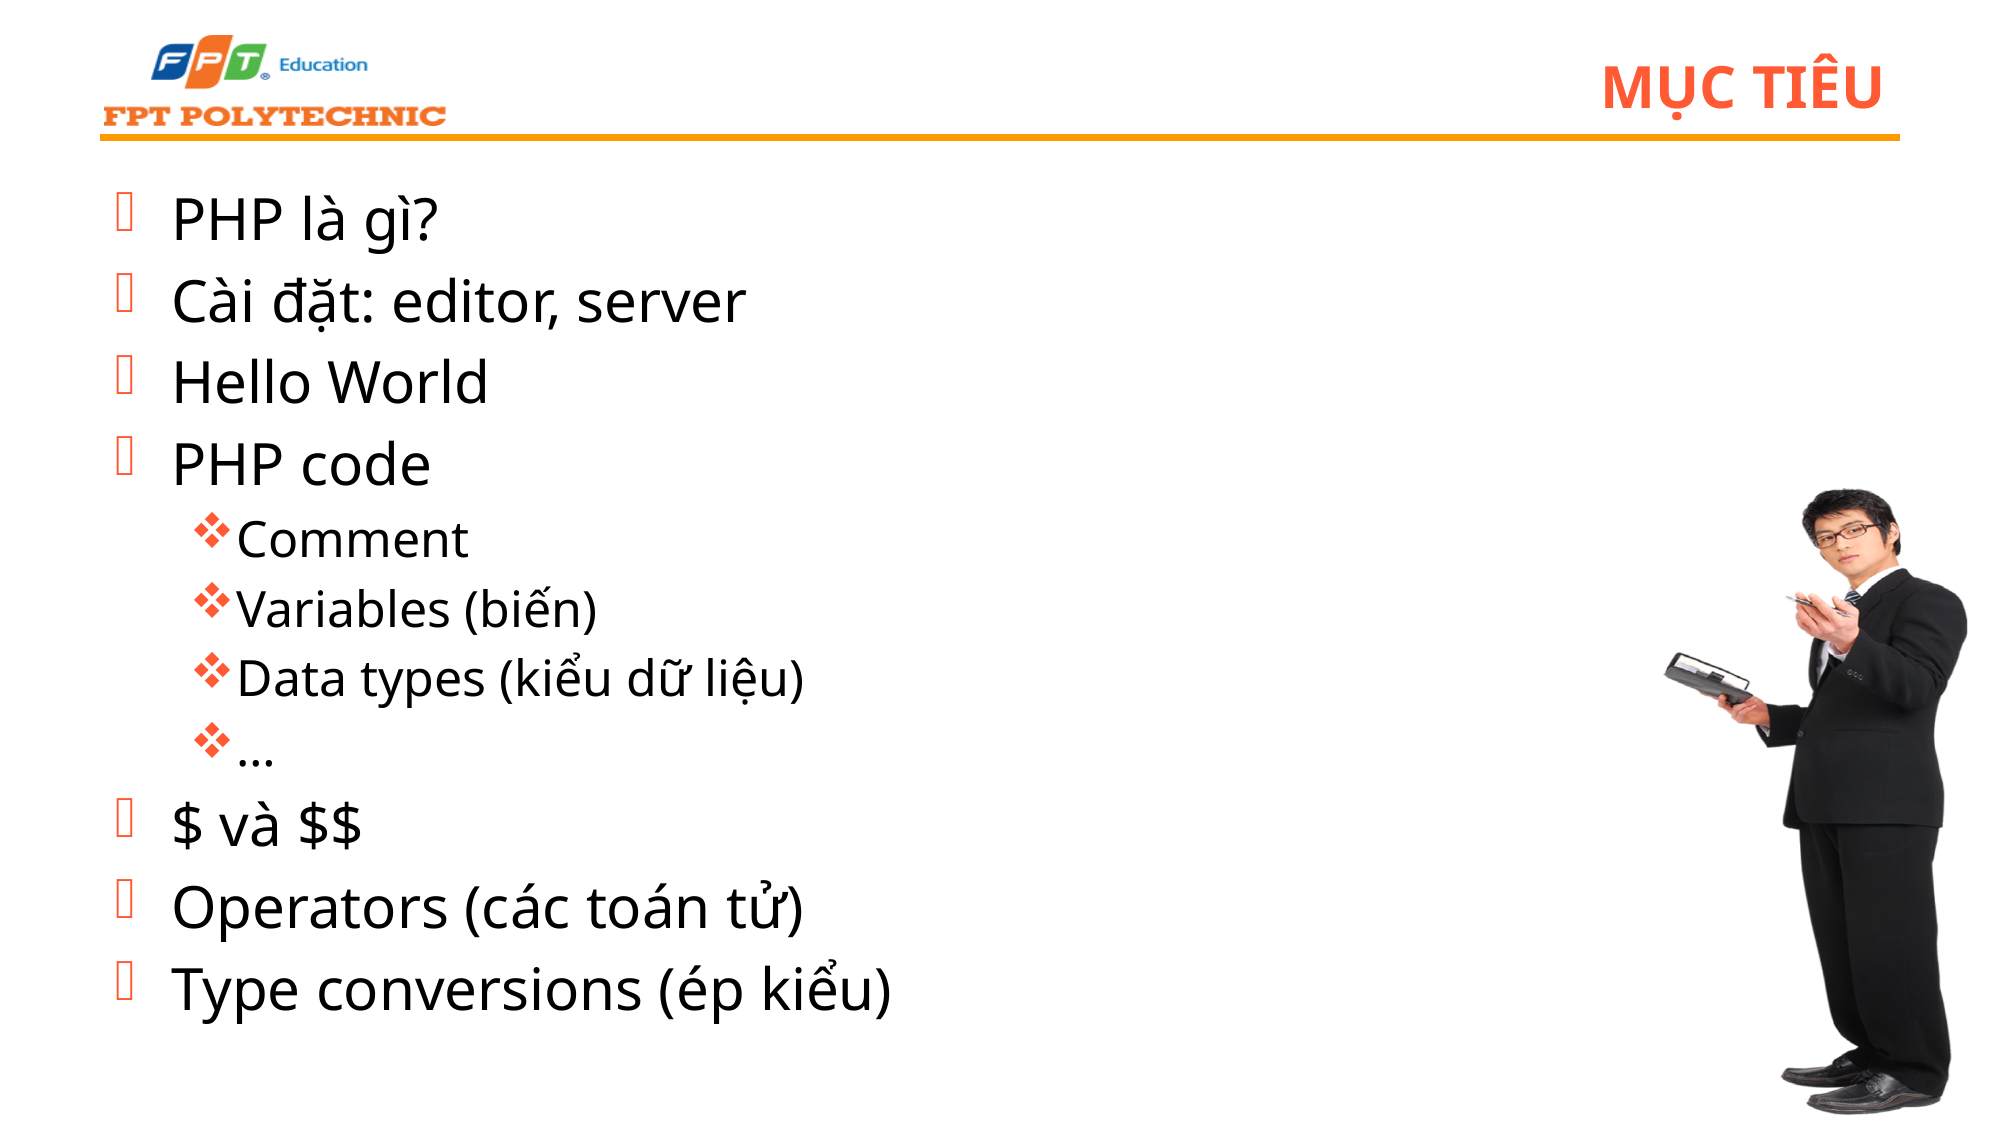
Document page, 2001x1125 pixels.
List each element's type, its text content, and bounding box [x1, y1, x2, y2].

picture [104, 35, 450, 126]
picture [1633, 488, 2000, 1125]
list PHP là gì? Cài đặt: editor, server Hello World PHP code Comment Variables (biến) Data types (kiểu dữ liệu) … $ và $$ Operators (các toán tử) Type conversions (ép kiểu) [99, 174, 1900, 1038]
title Mục tiêu [450, 45, 1900, 125]
